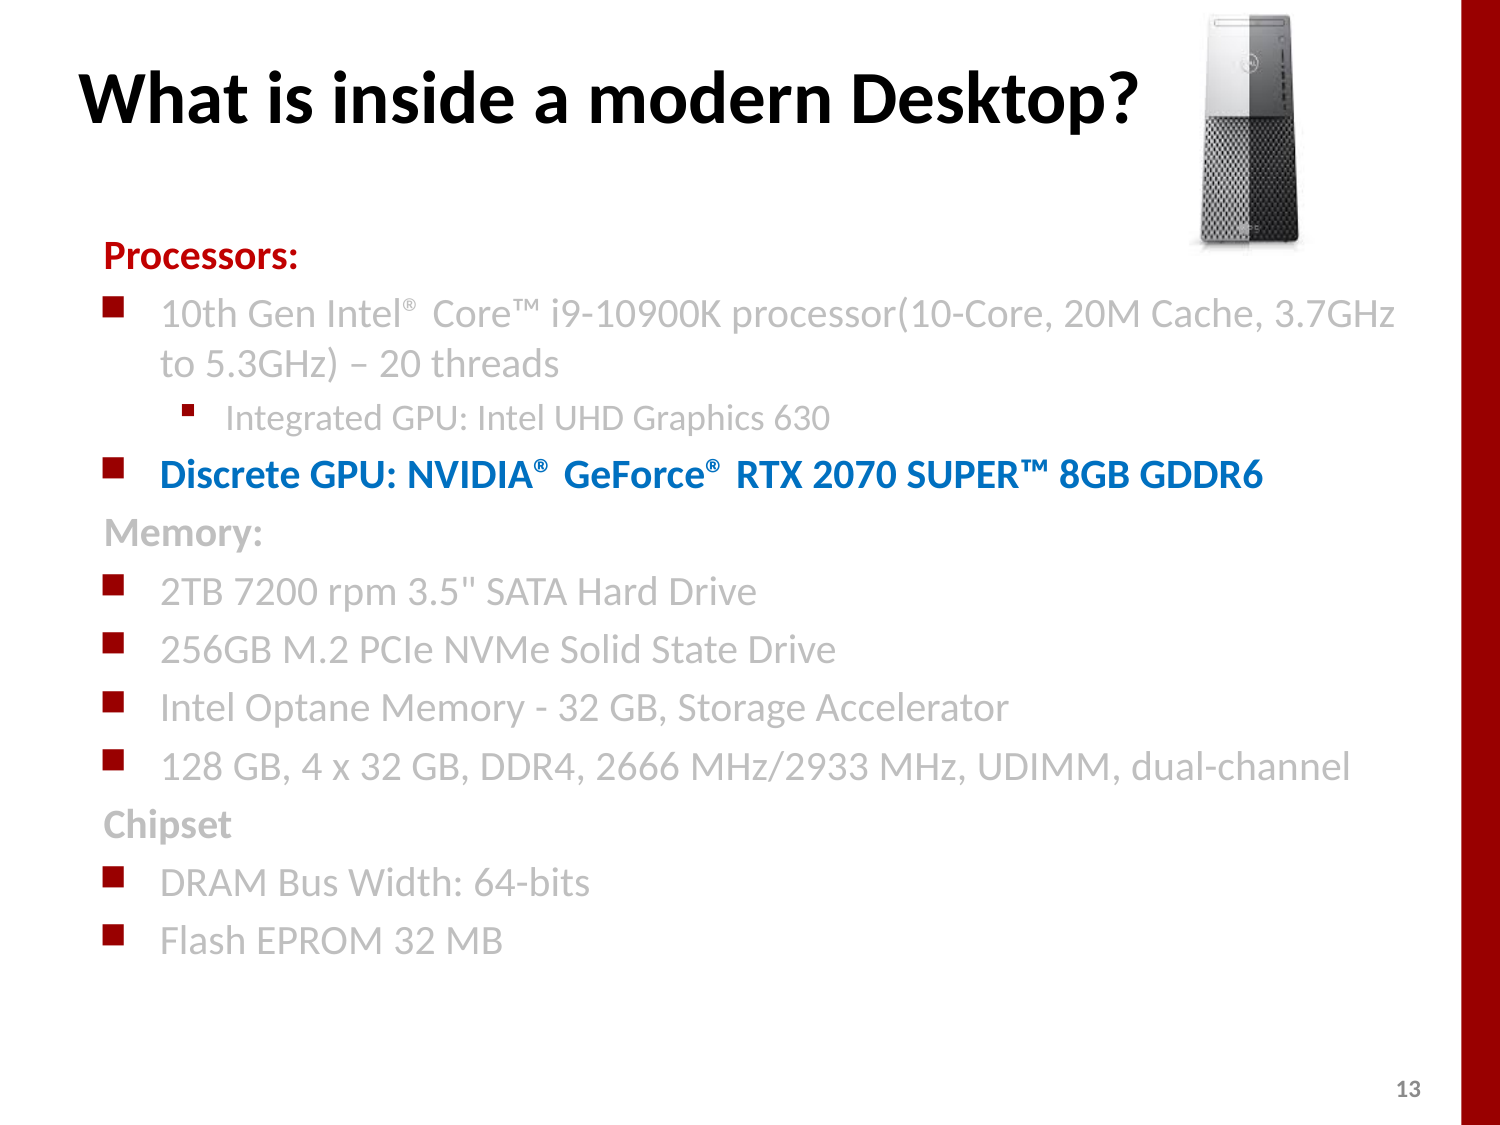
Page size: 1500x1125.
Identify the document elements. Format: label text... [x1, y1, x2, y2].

title What is inside a modern Desktop? [63, 30, 1047, 157]
picture [1052, 1, 1447, 256]
list Processors: 10th Gen Intel® Core™ i9-10900K processor(10-Core, 20M Cache, 3.7GHz to 5.3GHz) – 20 threads Integrated GPU: Intel UHD Graphics 630 Discrete GPU: NVIDIA® GeForce® RTX 2070 SUPER™ 8GB GDDR6 Memory: 2TB 7200 rpm 3.5" SATA Hard Drive 256GB M.2 PCIe NVMe Solid State Drive Intel Optane Memory - 32 GB, Storage Accelerator 128 GB, 4 x 32 GB, DDR4, 2666 MHz/2933 MHz, UDIMM, dual-channel Chipset DRAM Bus Width: 64-bits Flash EPROM 32 MB [88, 219, 1424, 1058]
